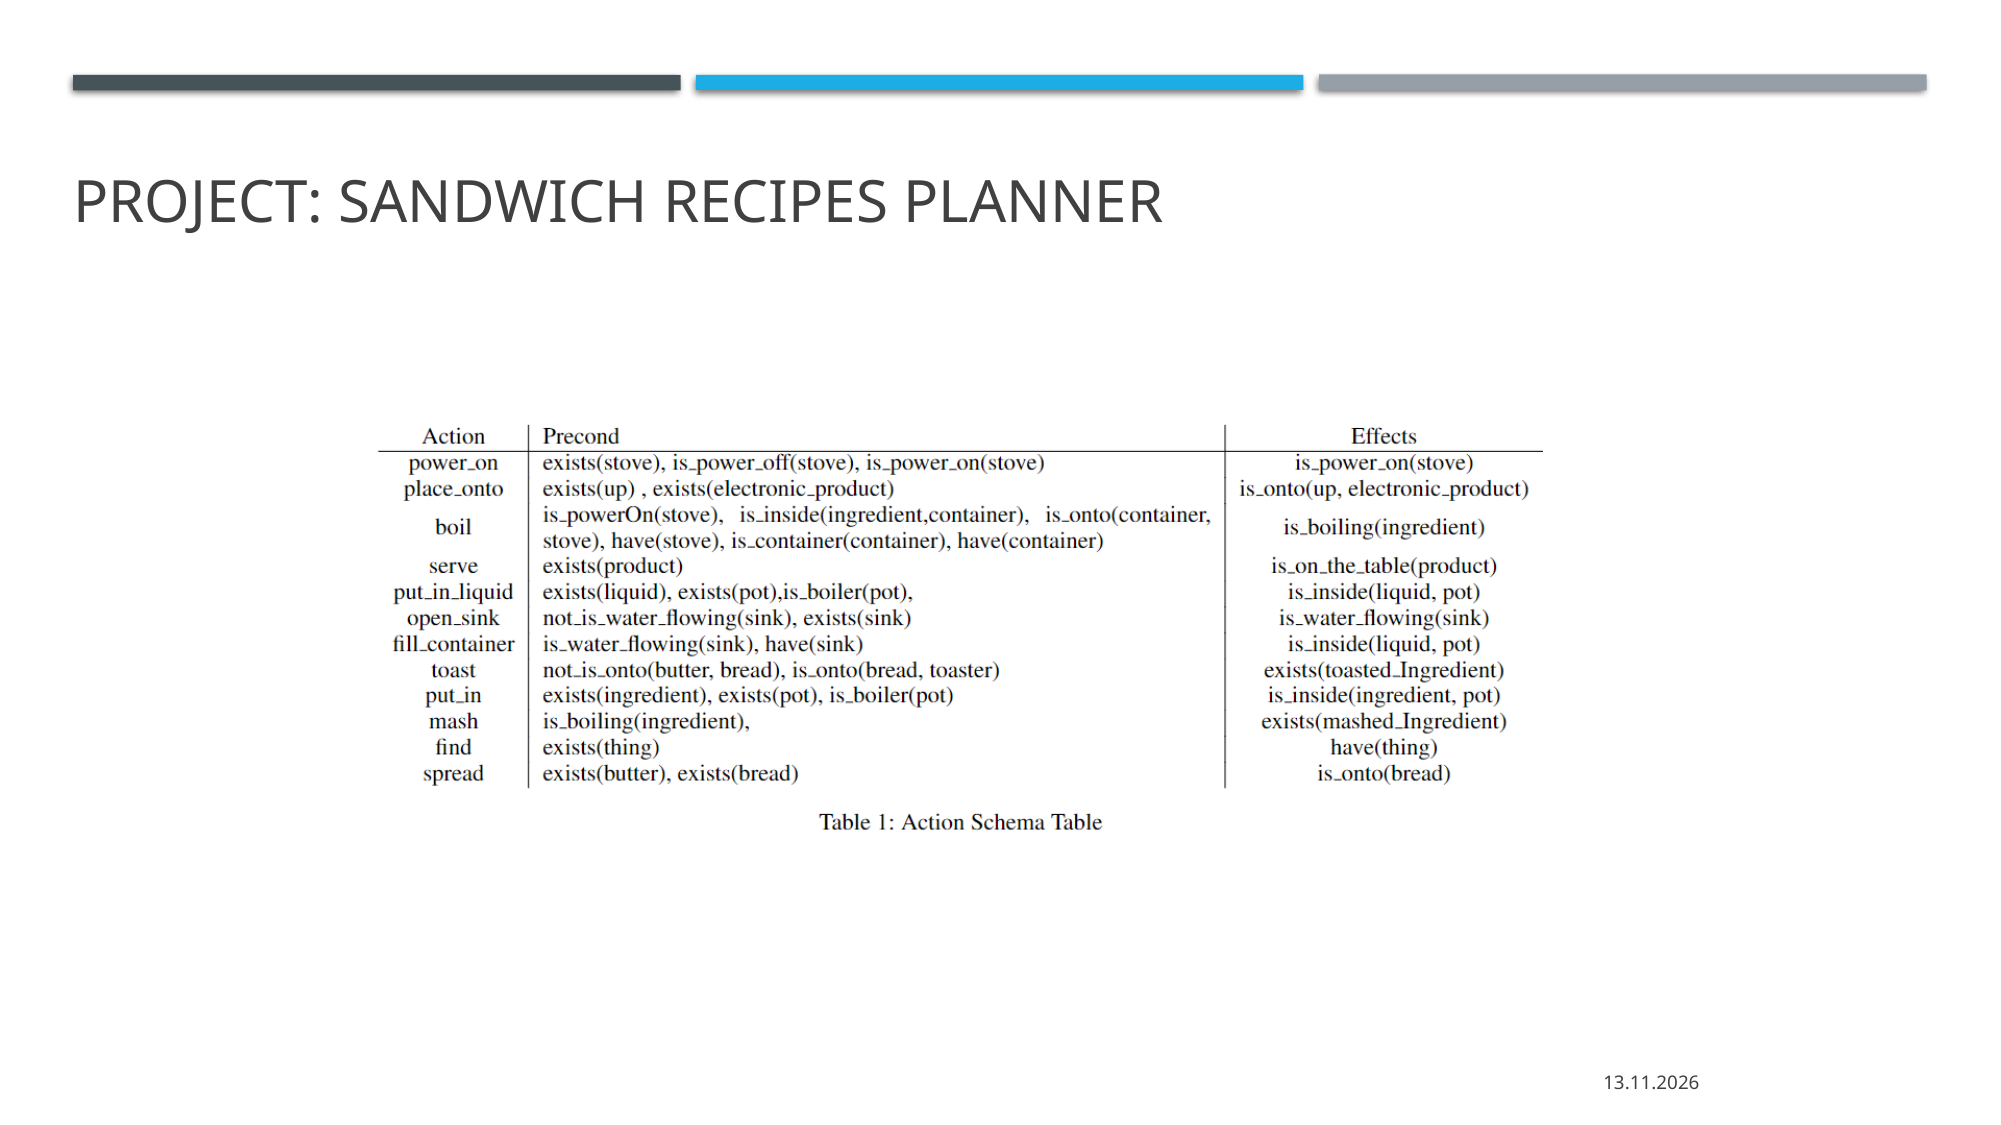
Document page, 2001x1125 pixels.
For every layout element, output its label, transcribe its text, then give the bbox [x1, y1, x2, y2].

text_box Project: Sandwich Recipes Planner [58, 156, 1868, 259]
picture [359, 403, 1567, 841]
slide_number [1247, 1053, 1715, 1114]
